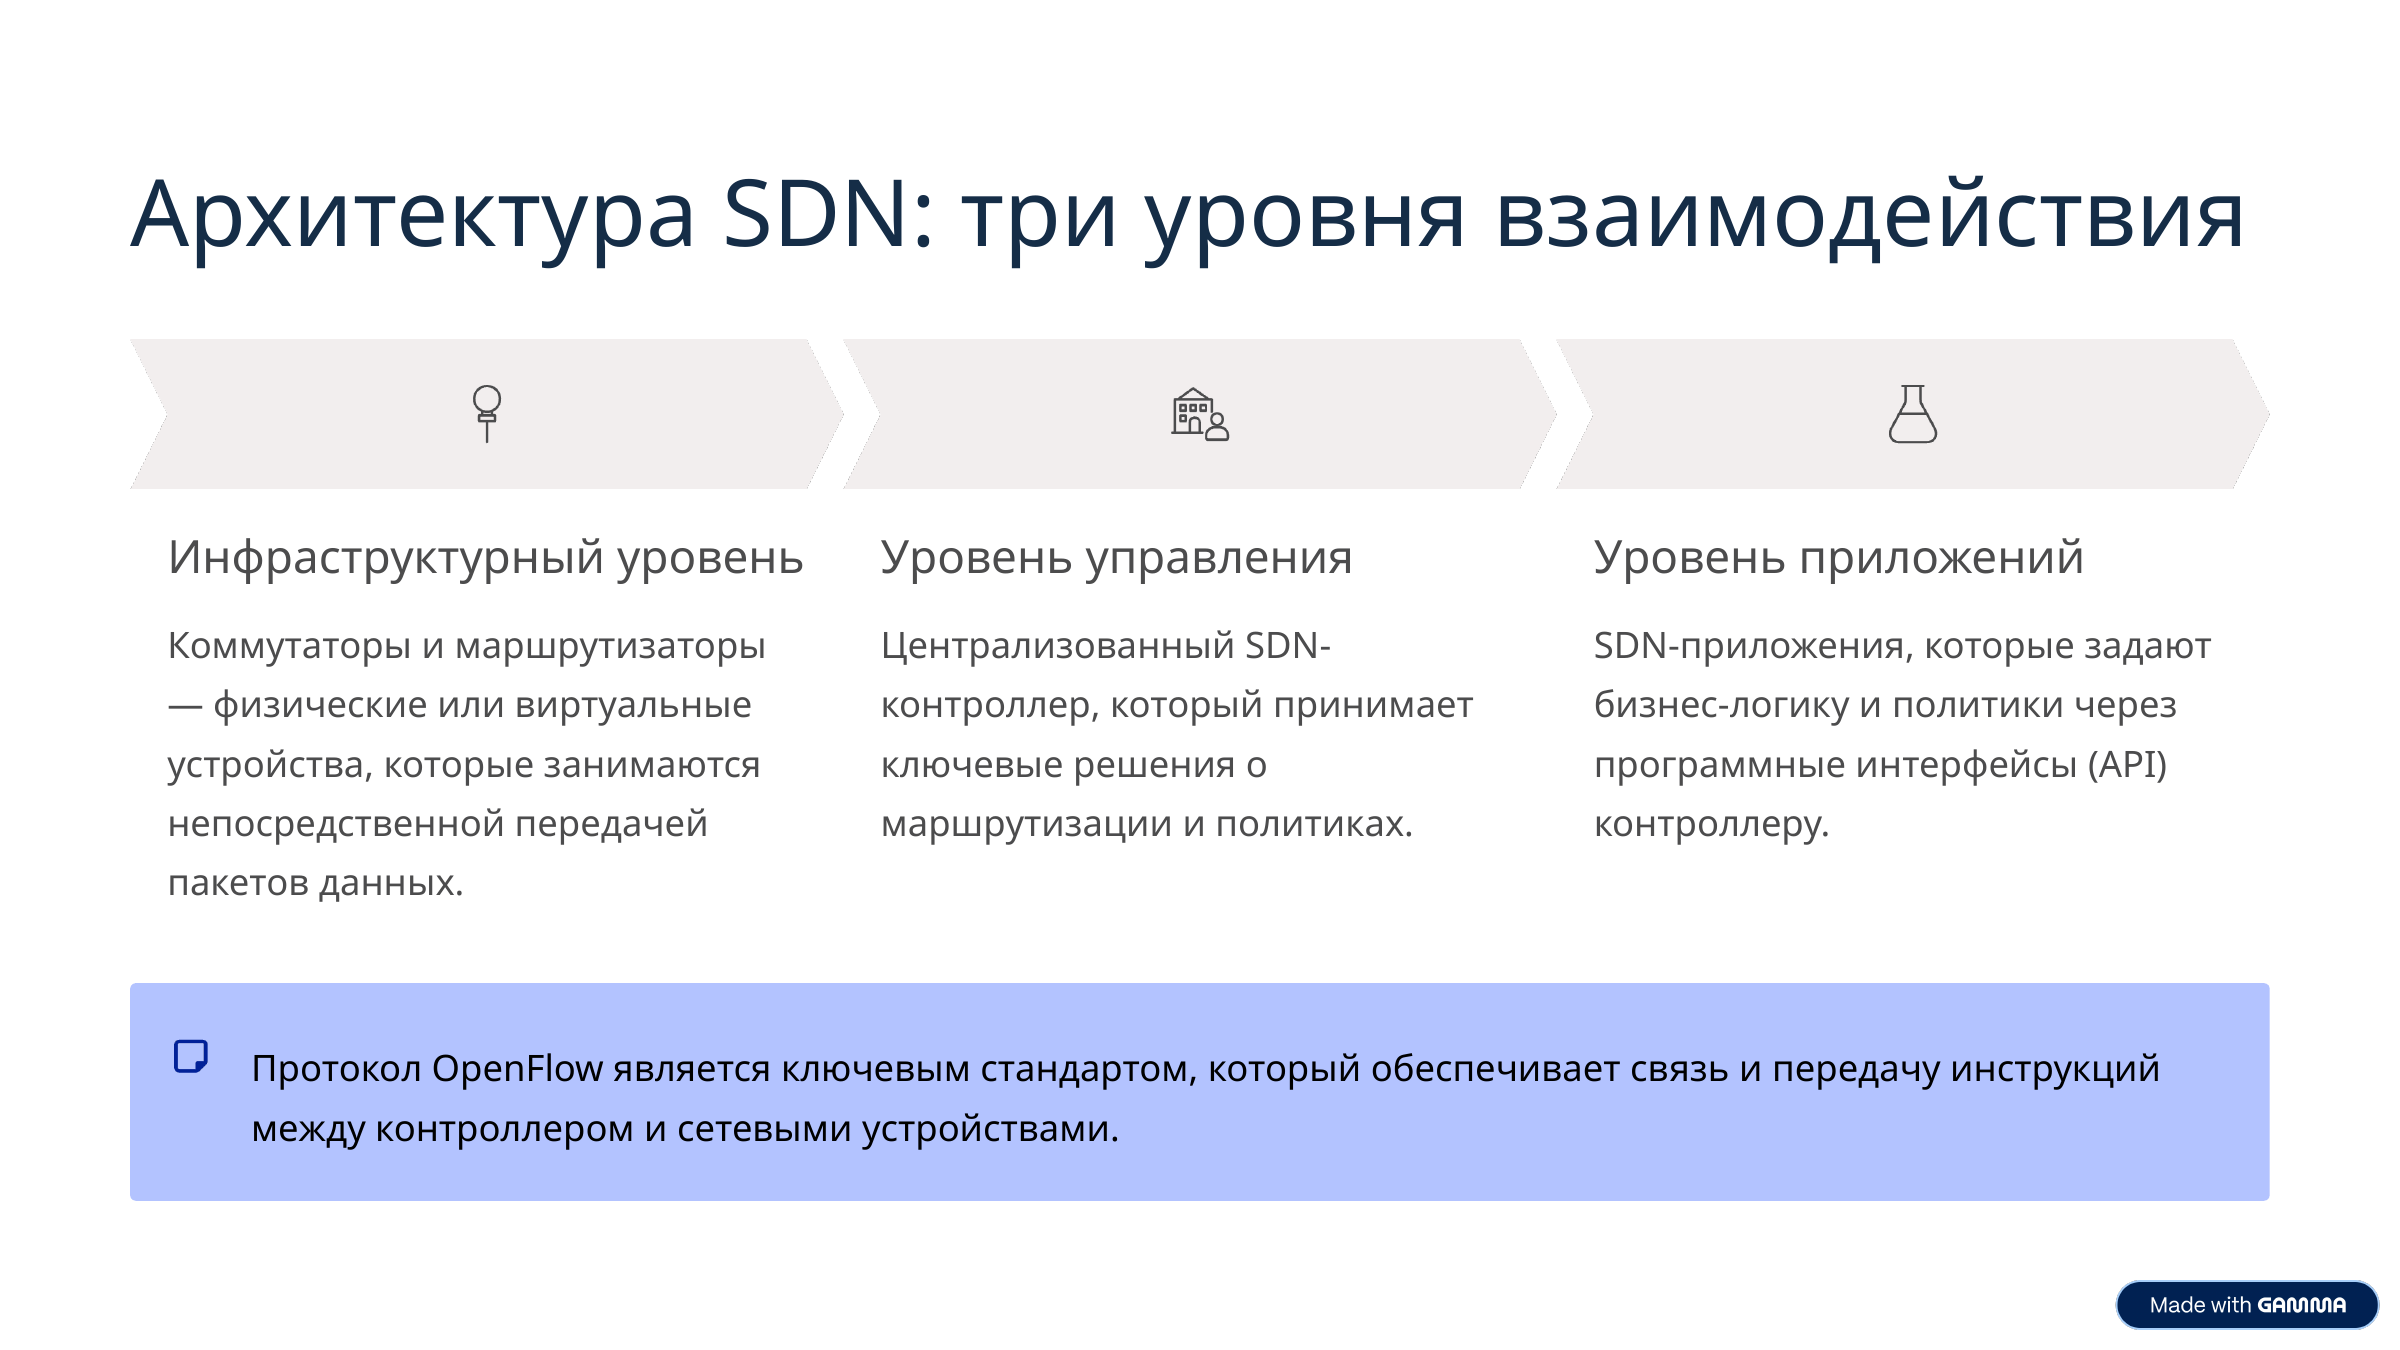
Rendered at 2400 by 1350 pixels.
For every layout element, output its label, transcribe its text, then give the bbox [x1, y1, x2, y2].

picture [167, 1036, 214, 1075]
text_box Инфраструктурный уровень [167, 525, 806, 584]
picture [130, 339, 2270, 489]
text_box Коммутаторы и маршрутизаторы — физические или виртуальные устройства, которые занимаются непосредственной передачей пакетов данных. [167, 606, 807, 904]
text_box SDN-приложения, которые задают бизнес-логику и политики через программные интерфейсы (API) контроллеру. [1593, 606, 2233, 845]
text_box Архитектура SDN: три уровня взаимодействия [130, 149, 2196, 266]
text_box Централизованный SDN-контроллер, который принимает ключевые решения о маршрутизации и политиках. [880, 606, 1520, 845]
text_box Уровень приложений [1593, 525, 2088, 584]
text_box [130, 983, 2270, 1201]
text_box Уровень управления [880, 525, 1355, 584]
text_box Протокол OpenFlow является ключевым стандартом, который обеспечивает связь и передачу инструкций между контроллером и сетевыми устройствами. [251, 1029, 2233, 1149]
picture [2106, 1271, 2389, 1339]
